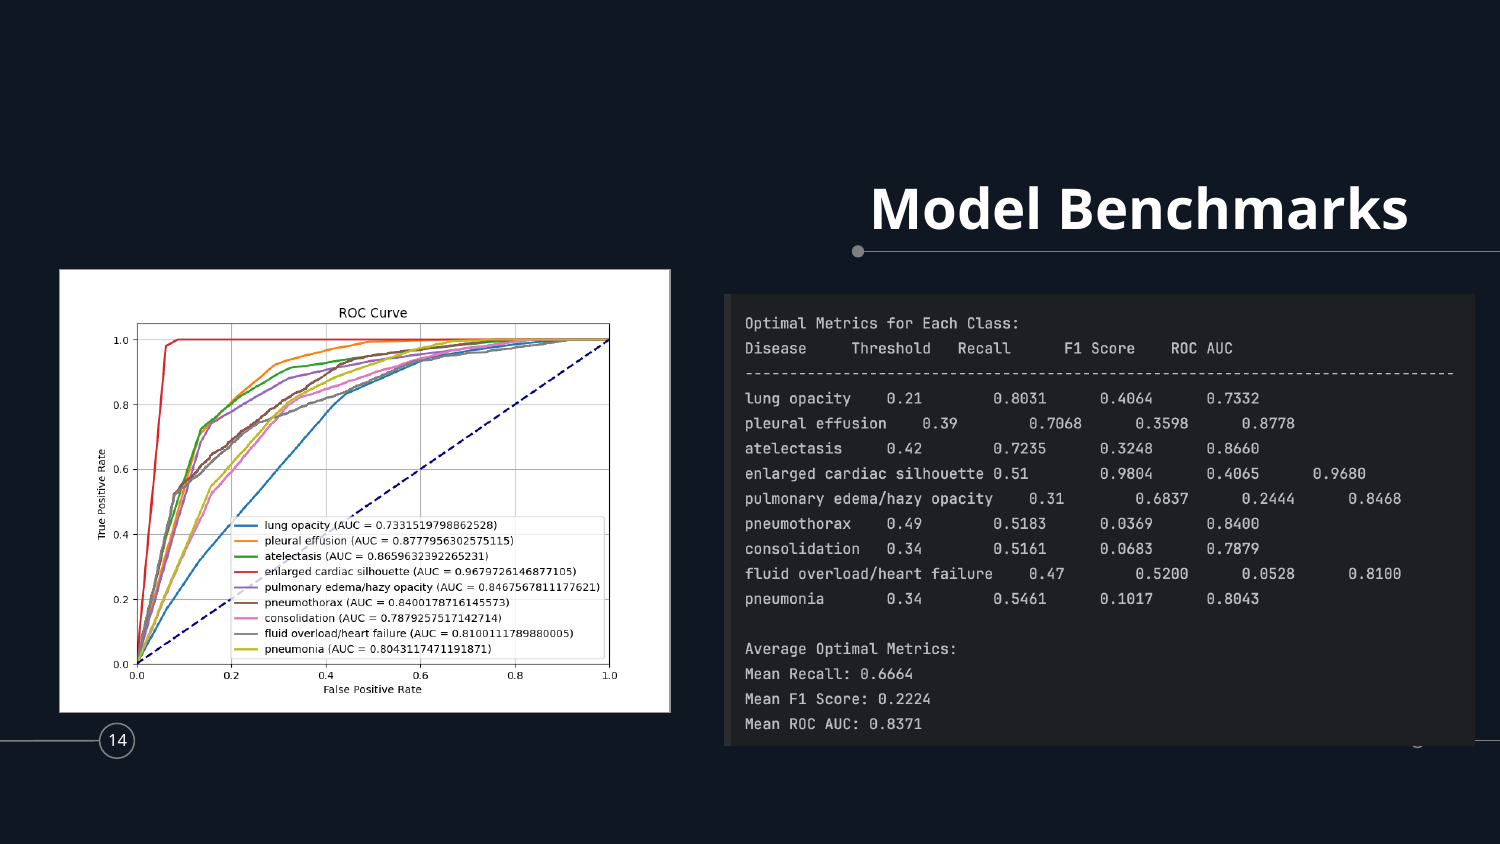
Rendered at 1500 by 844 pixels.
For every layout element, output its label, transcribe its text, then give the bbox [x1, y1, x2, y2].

slide_number ‹#› [95, 723, 140, 760]
picture [59, 269, 670, 712]
title Model Benchmarks [663, 142, 1500, 242]
picture [724, 293, 1476, 746]
